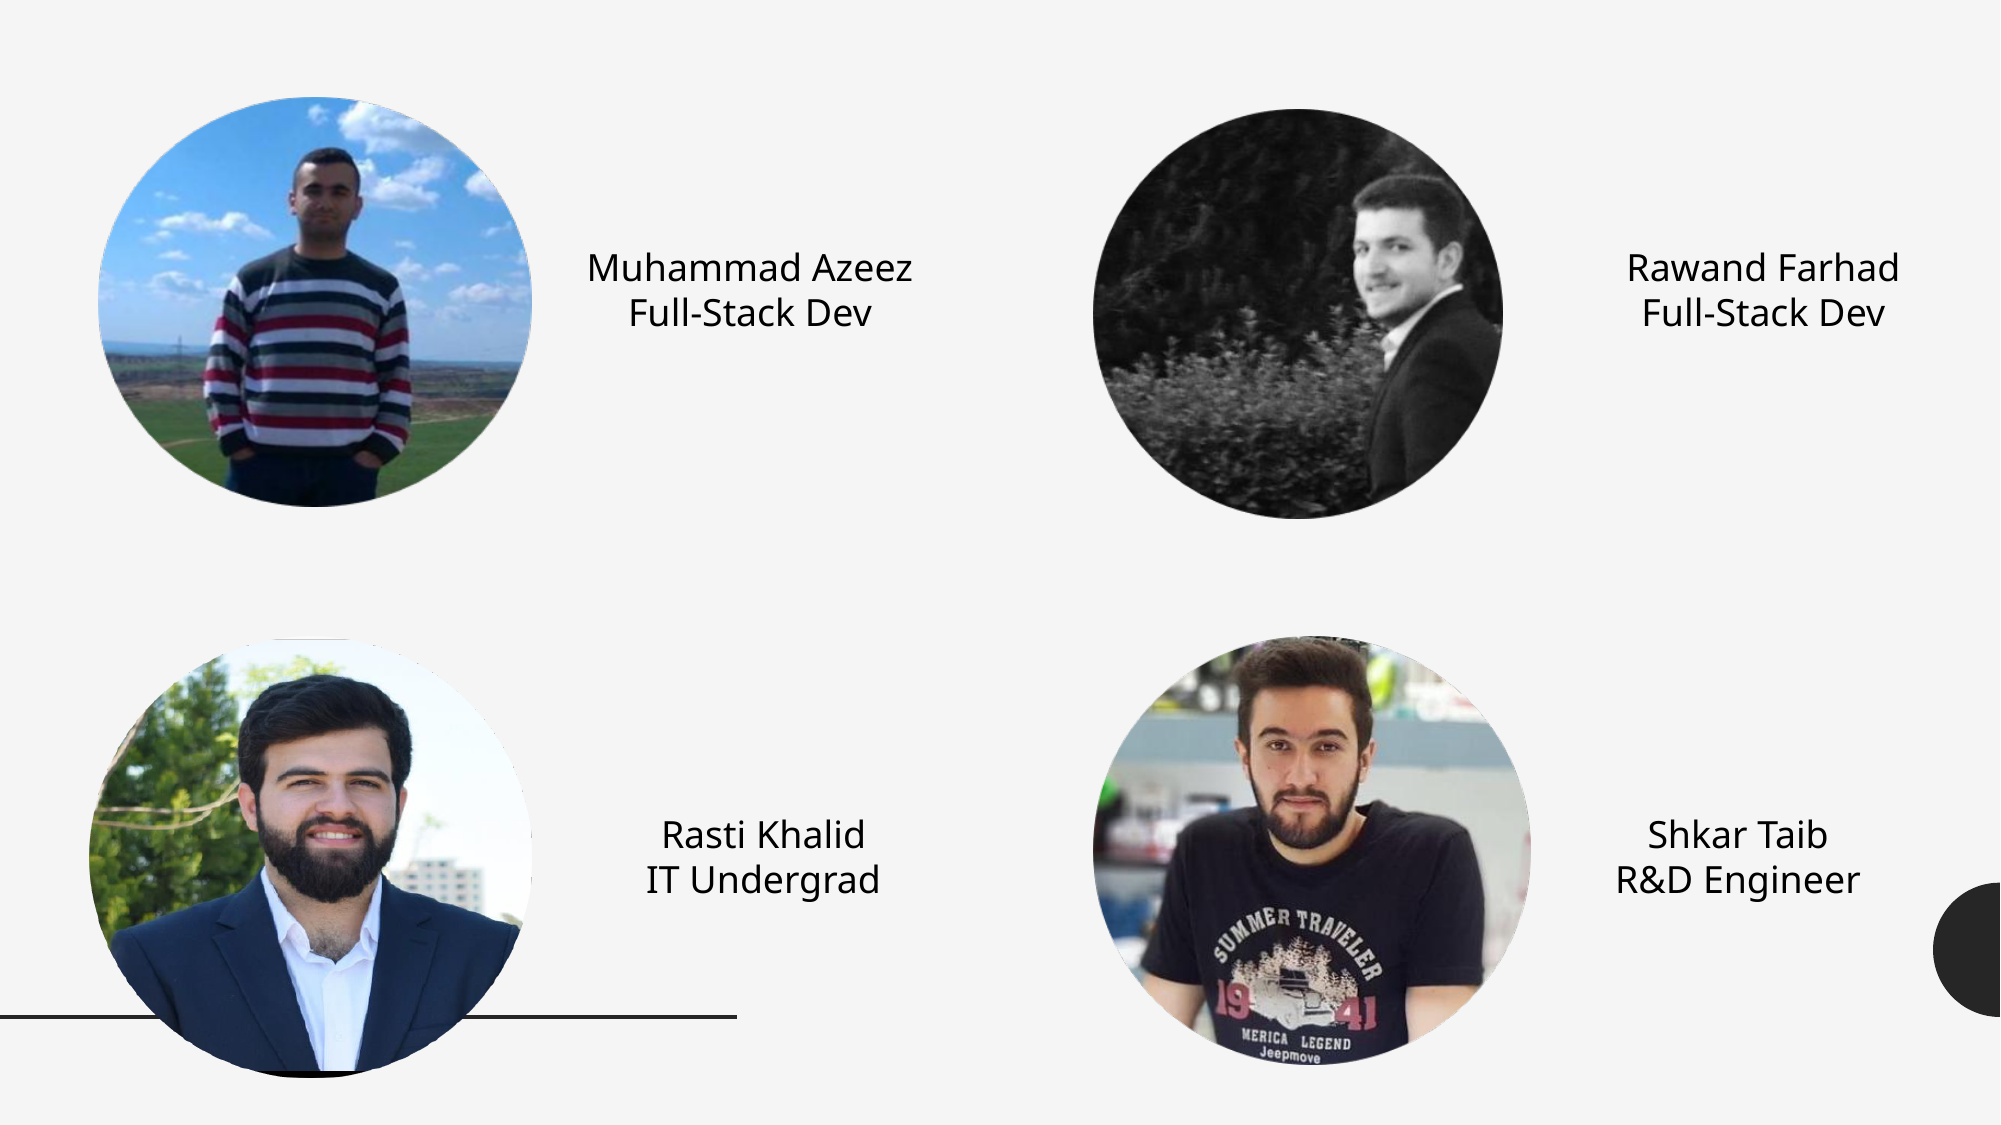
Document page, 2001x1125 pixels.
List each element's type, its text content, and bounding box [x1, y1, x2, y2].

text_box Rawand Farhad Full-Stack Dev [1611, 236, 1916, 342]
picture [1093, 109, 1503, 519]
text_box Rasti Khalid IT Undergrad [631, 803, 896, 909]
text_box Muhammad Azeez Full-Stack Dev [571, 236, 929, 342]
text_box Shkar Taib R&D Engineer [1600, 803, 1876, 909]
picture [89, 636, 532, 1078]
picture [98, 97, 532, 507]
picture [1093, 636, 1531, 1065]
